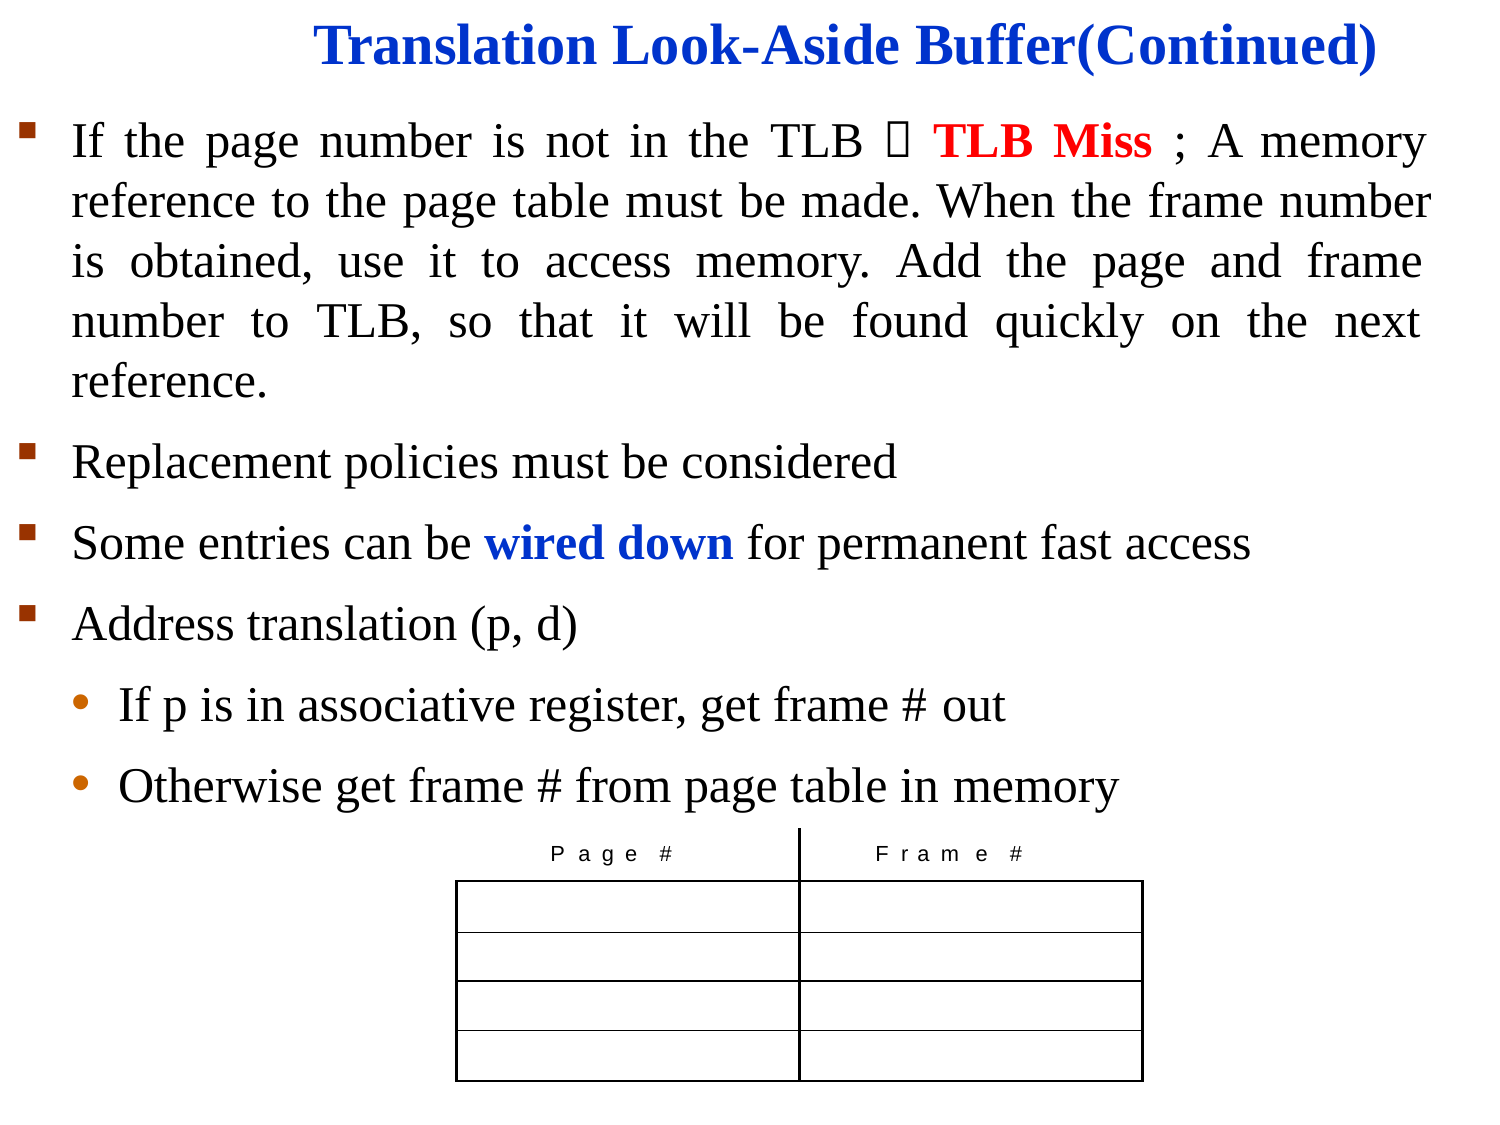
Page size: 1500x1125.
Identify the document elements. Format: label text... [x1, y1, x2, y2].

table_cell [801, 1031, 1141, 1080]
table_cell [801, 933, 1141, 980]
table_header F r a m e # [801, 828, 1143, 880]
table_cell [458, 933, 798, 980]
table_cell [458, 1031, 798, 1080]
table_cell [458, 982, 798, 1030]
title Translation Look-Aside Buffer(Continued) [310, 3, 1385, 194]
text_box If the page number is not in the TLB  TLB Miss ; A memory reference to the page table must be made. When the frame number is obtained, use it to access memory. Add the page and frame number to TLB, so that it will be found quickly on the next reference. Replacement policies must be considered Some entries can be wired down for permanent fast access Address translation (p, d) If p is in associative register, get frame # out Otherwise get frame # from page table in memory [12, 104, 1448, 813]
table_header P a g e # [457, 828, 798, 880]
table_cell [458, 882, 798, 932]
table_cell [801, 982, 1141, 1030]
table_cell [801, 882, 1141, 932]
